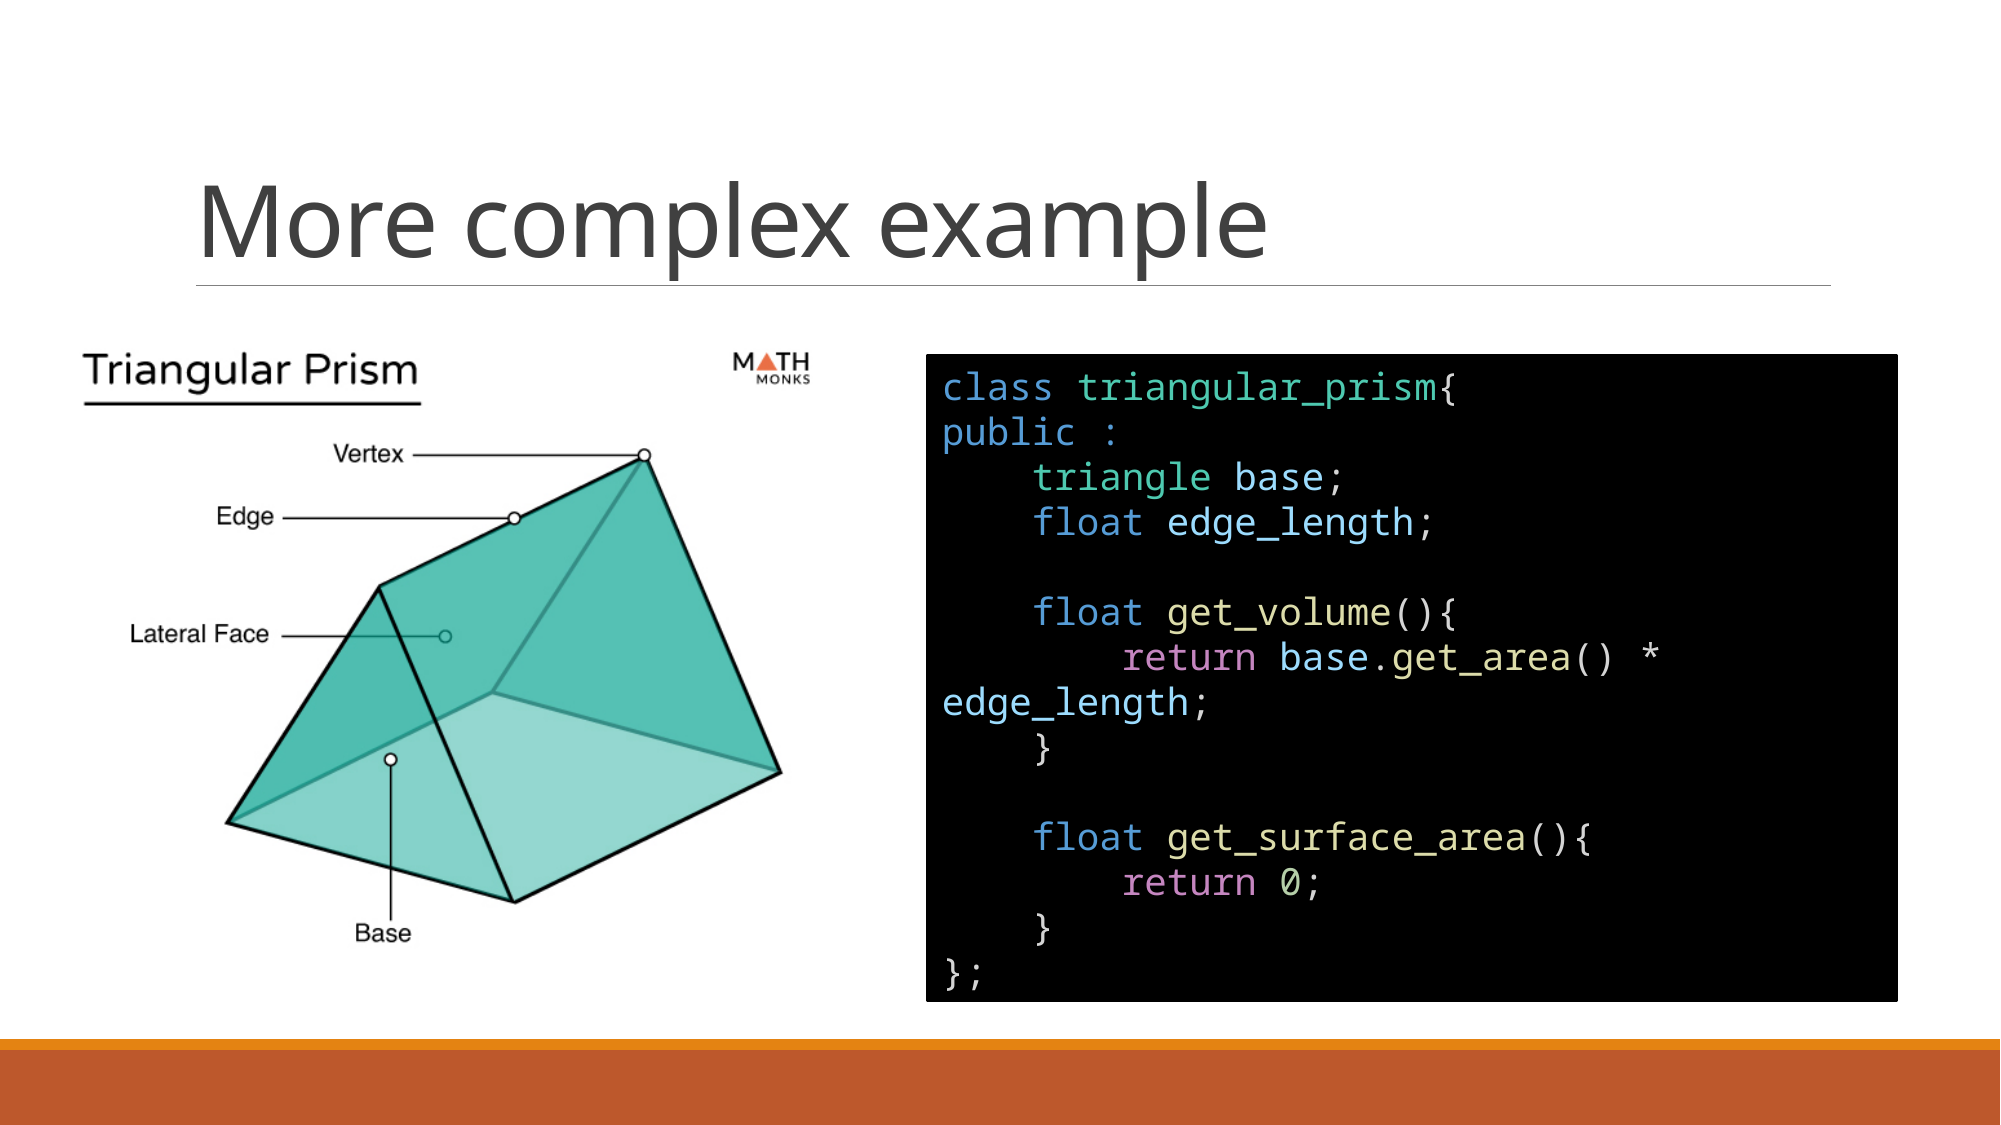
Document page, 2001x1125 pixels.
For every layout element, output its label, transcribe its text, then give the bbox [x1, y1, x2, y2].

text_box class triangular_prism{ public : triangle base; float edge_length; float get_volume(){ return base.get_area() * edge_length; } float get_surface_area(){ return 0; } }; [926, 354, 1898, 1002]
title More complex example [180, 47, 1830, 285]
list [57, 328, 834, 989]
